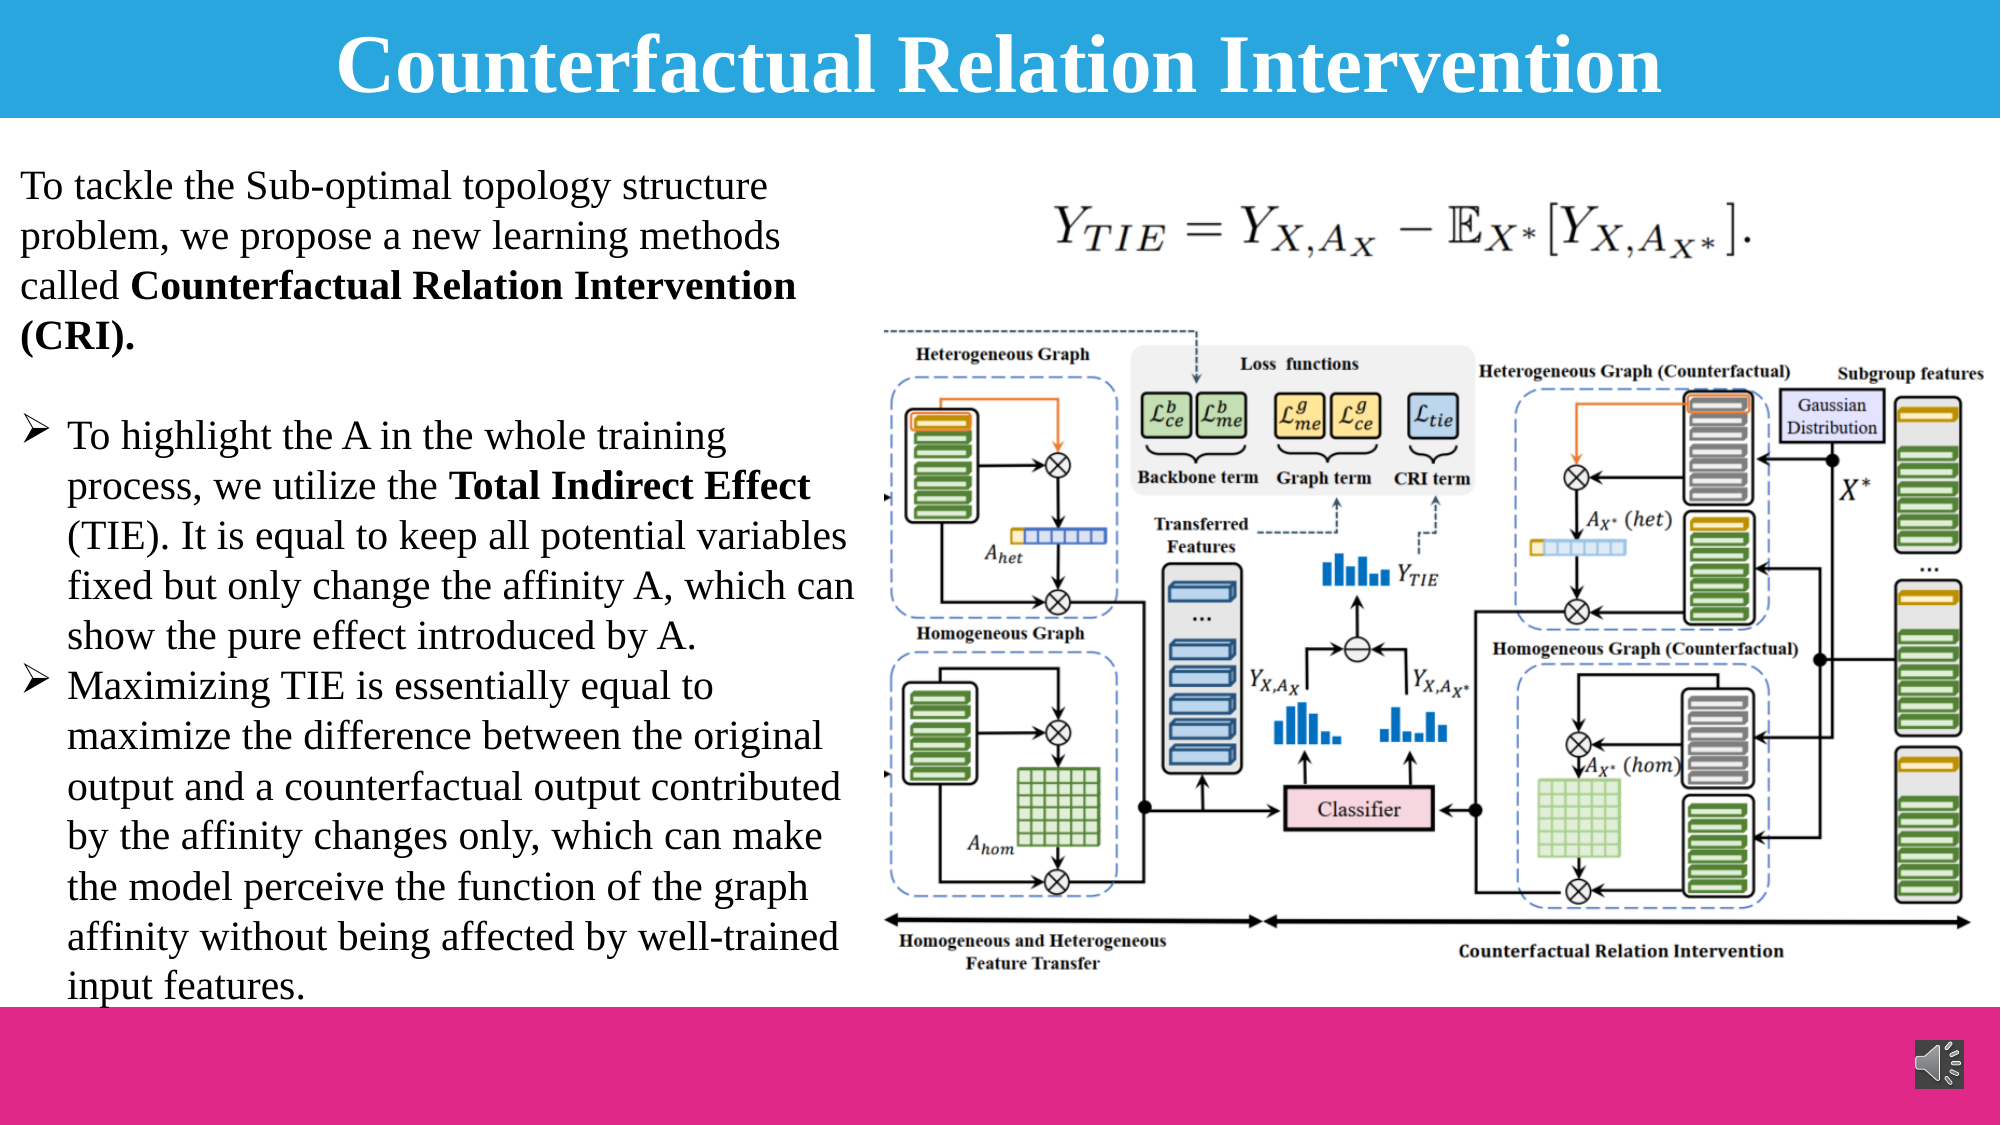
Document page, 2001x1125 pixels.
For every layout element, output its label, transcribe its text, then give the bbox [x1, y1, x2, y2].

picture [1914, 1039, 1965, 1090]
text_box Counterfactual Relation Intervention [0, 0, 2000, 119]
text_box [0, 1006, 2000, 1125]
text_box To tackle the Sub-optimal topology structure problem, we propose a new learning methods called Counterfactual Relation Intervention (CRI). To highlight the A in the whole training process, we utilize the Total Indirect Effect (TIE). It is equal to keep all potential variables fixed but only change the affinity A, which can show the pure effect introduced by A. Maximizing TIE is essentially equal to maximize the difference between the original output and a counterfactual output contributed by the affinity changes only, which can make the model perceive the function of the graph affinity without being affected by well-trained input features. [5, 150, 884, 1016]
picture [1034, 177, 1769, 284]
picture [883, 302, 2000, 975]
